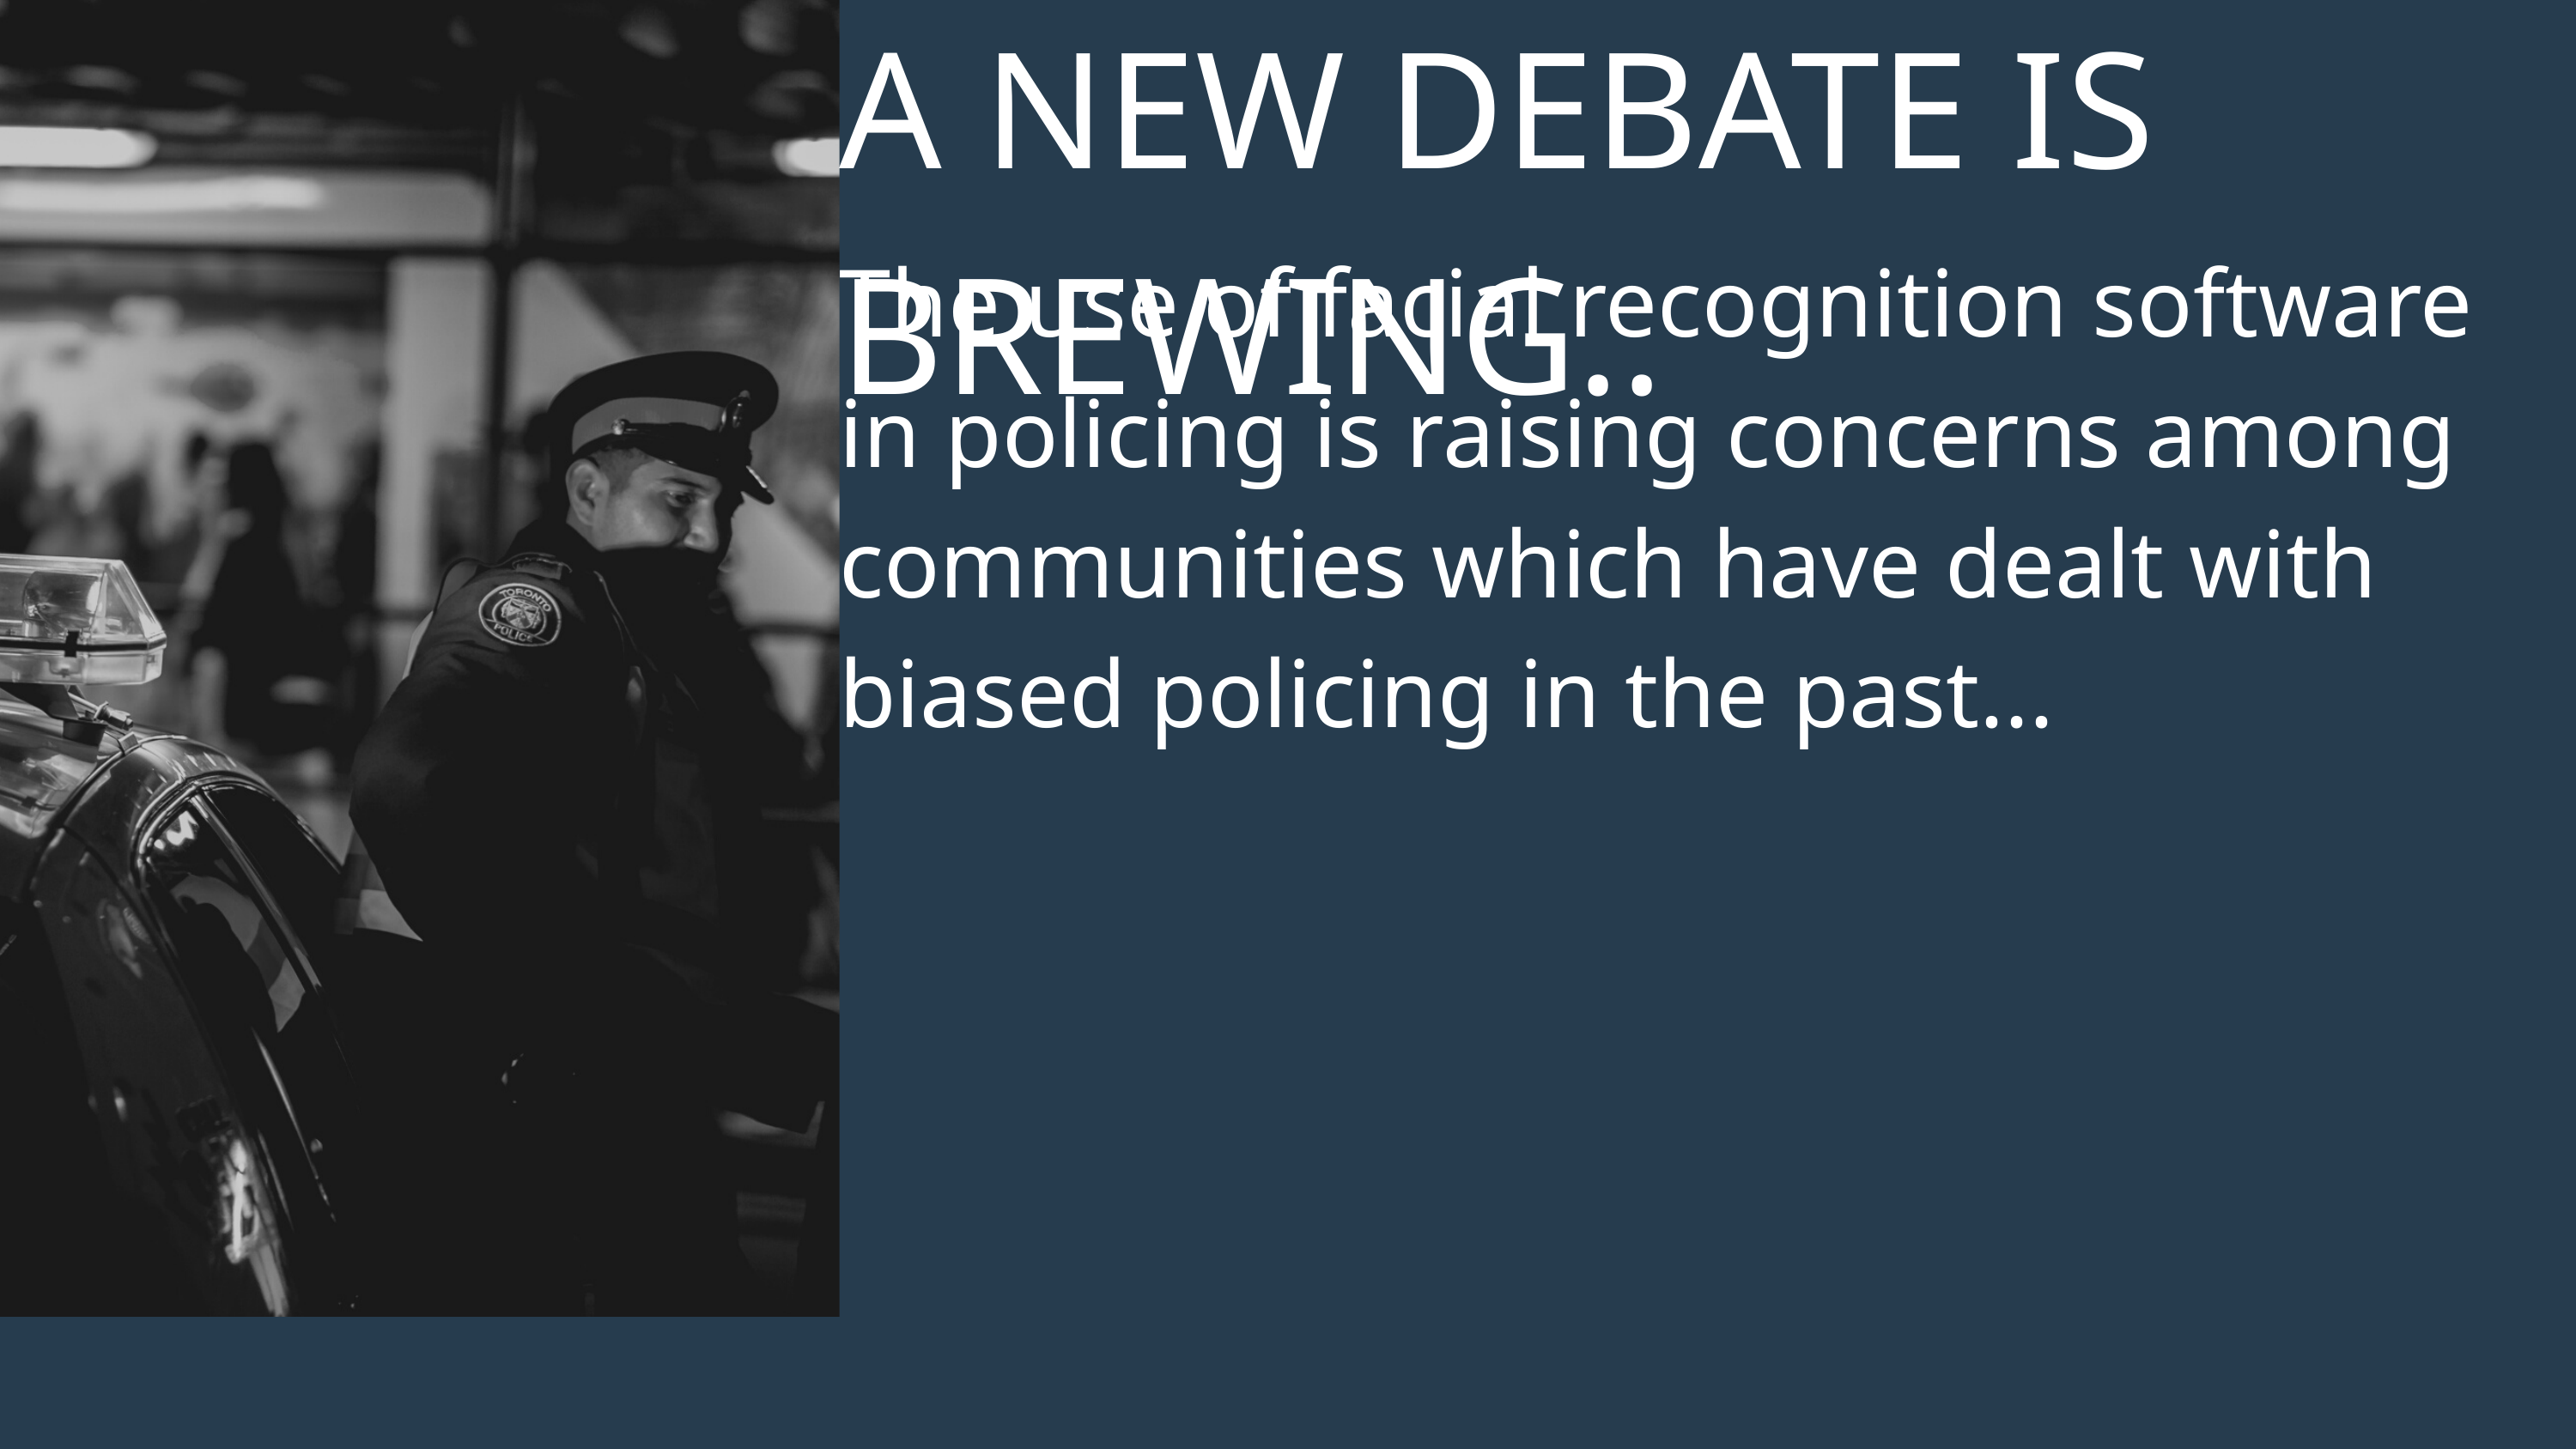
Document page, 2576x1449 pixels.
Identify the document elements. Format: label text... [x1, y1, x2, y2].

picture [0, 0, 840, 1317]
text_box A NEW DEBATE IS BREWING.. [842, 0, 2460, 427]
text_box The use of facial recognition software in policing is raising concerns among communities which have dealt with biased policing in the past... [846, 225, 2576, 747]
